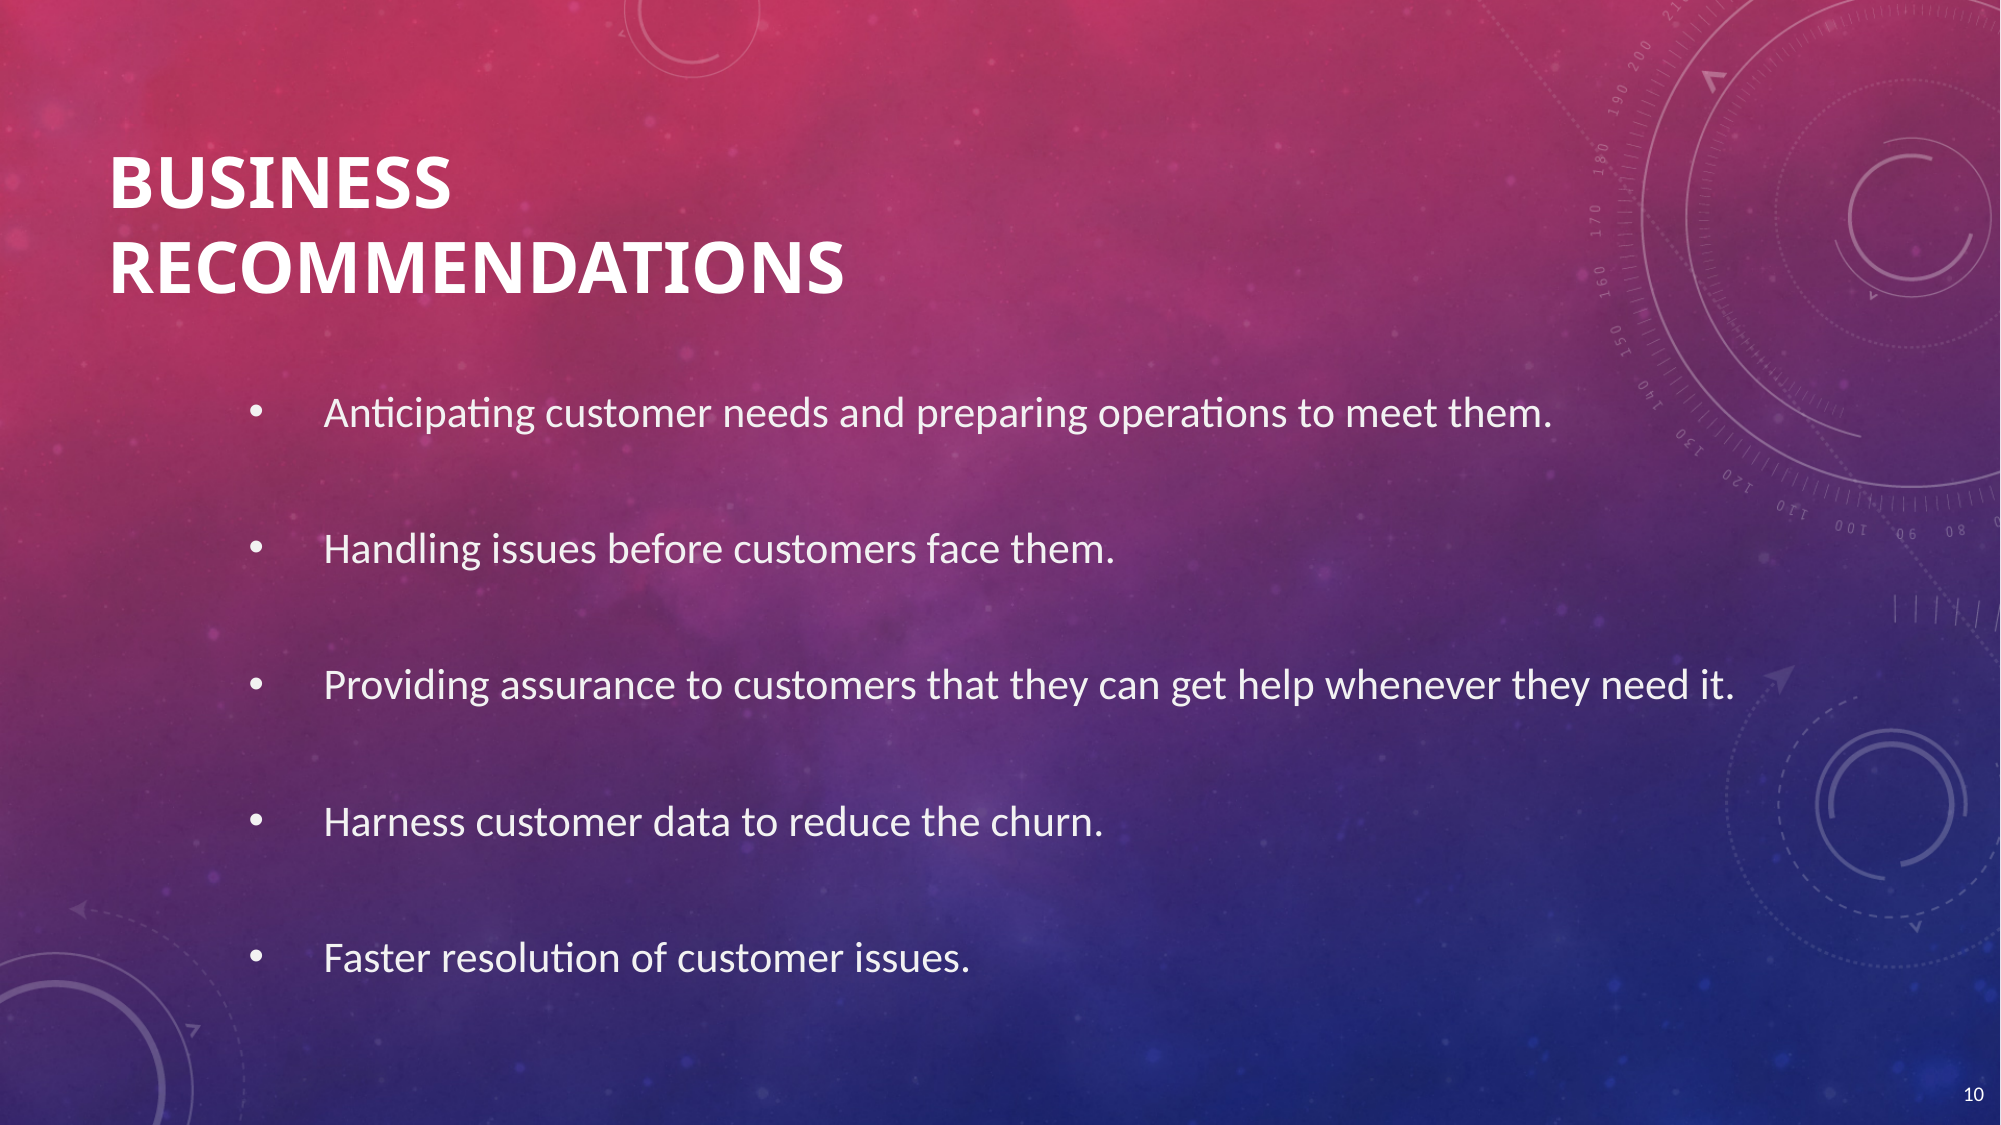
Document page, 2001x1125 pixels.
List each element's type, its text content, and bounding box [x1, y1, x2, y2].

slide_number 10 [1908, 1062, 2000, 1125]
text_box Anticipating customer needs and preparing operations to meet them. Handling issues before customers face them. Providing assurance to customers that they can get help whenever they need it. Harness customer data to reduce the churn. Faster resolution of customer issues. [233, 382, 1932, 990]
title Business recommendations [92, 128, 1083, 317]
picture [0, 0, 2001, 1125]
